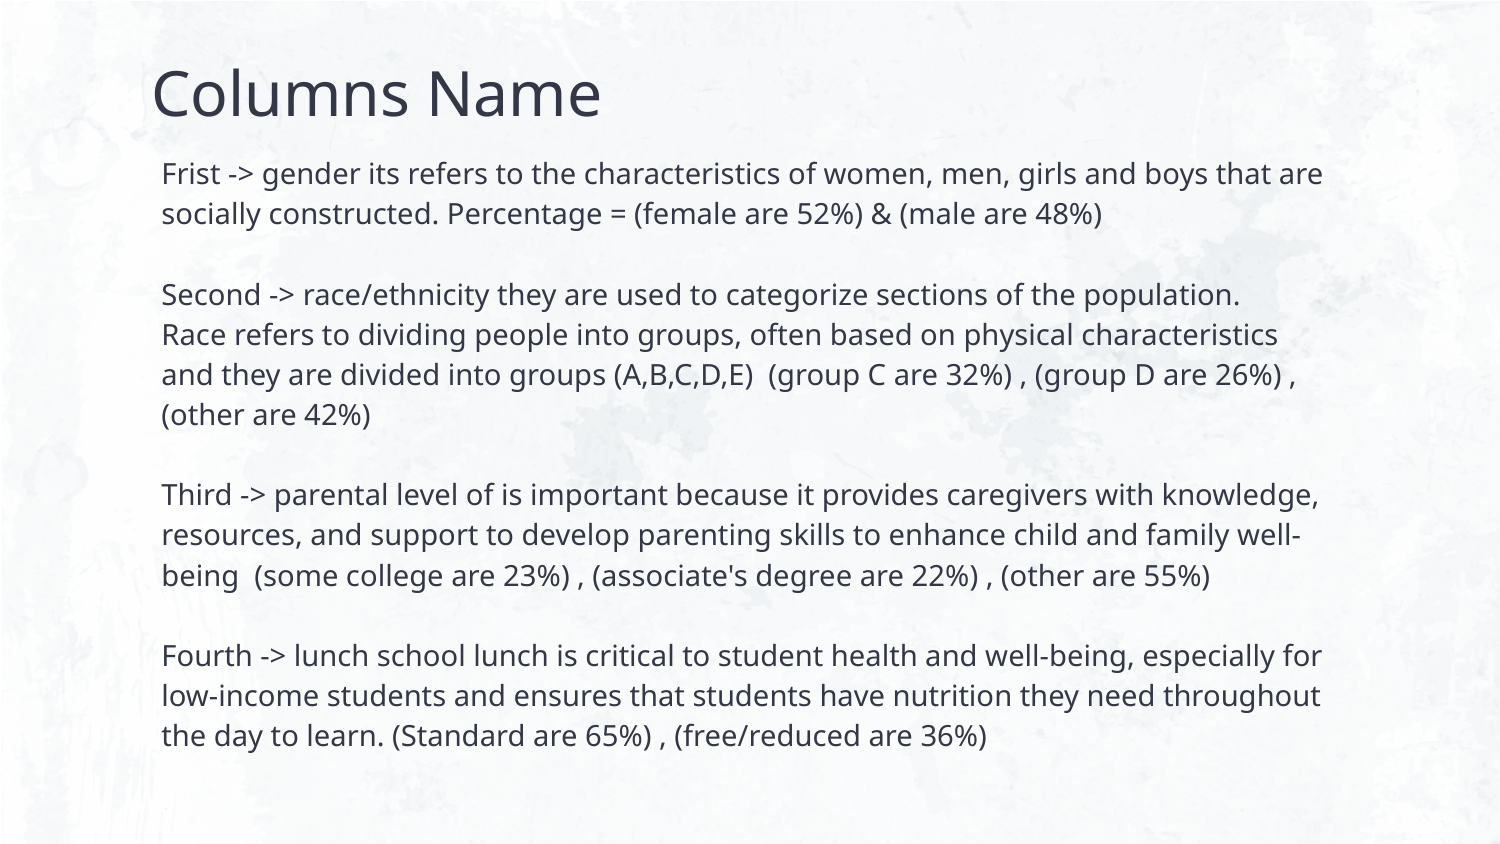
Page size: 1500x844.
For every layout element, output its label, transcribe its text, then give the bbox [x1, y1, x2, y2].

title Columns Name [136, 27, 1402, 144]
list Frist -> gender its refers to the characteristics of women, men, girls and boys that are socially constructed. Percentage = (female are 52%) & (male are 48%) Second -> race/ethnicity they are used to categorize sections of the population. Race refers to dividing people into groups, often based on physical characteristics and they are divided into groups (A,B,C,D,E) (group C are 32%) , (group D are 26%) , (other are 42%) Third -> parental level of is important because it provides caregivers with knowledge, resources, and support to develop parenting skills to enhance child and family well-being (some college are 23%) , (associate's degree are 22%) , (other are 55%) Fourth -> lunch school lunch is critical to student health and well-being, especially for low-income students and ensures that students have nutrition they need throughout the day to learn. (Standard are 65%) , (free/reduced are 36%) [123, 135, 1389, 816]
picture [2, 2, 1500, 844]
